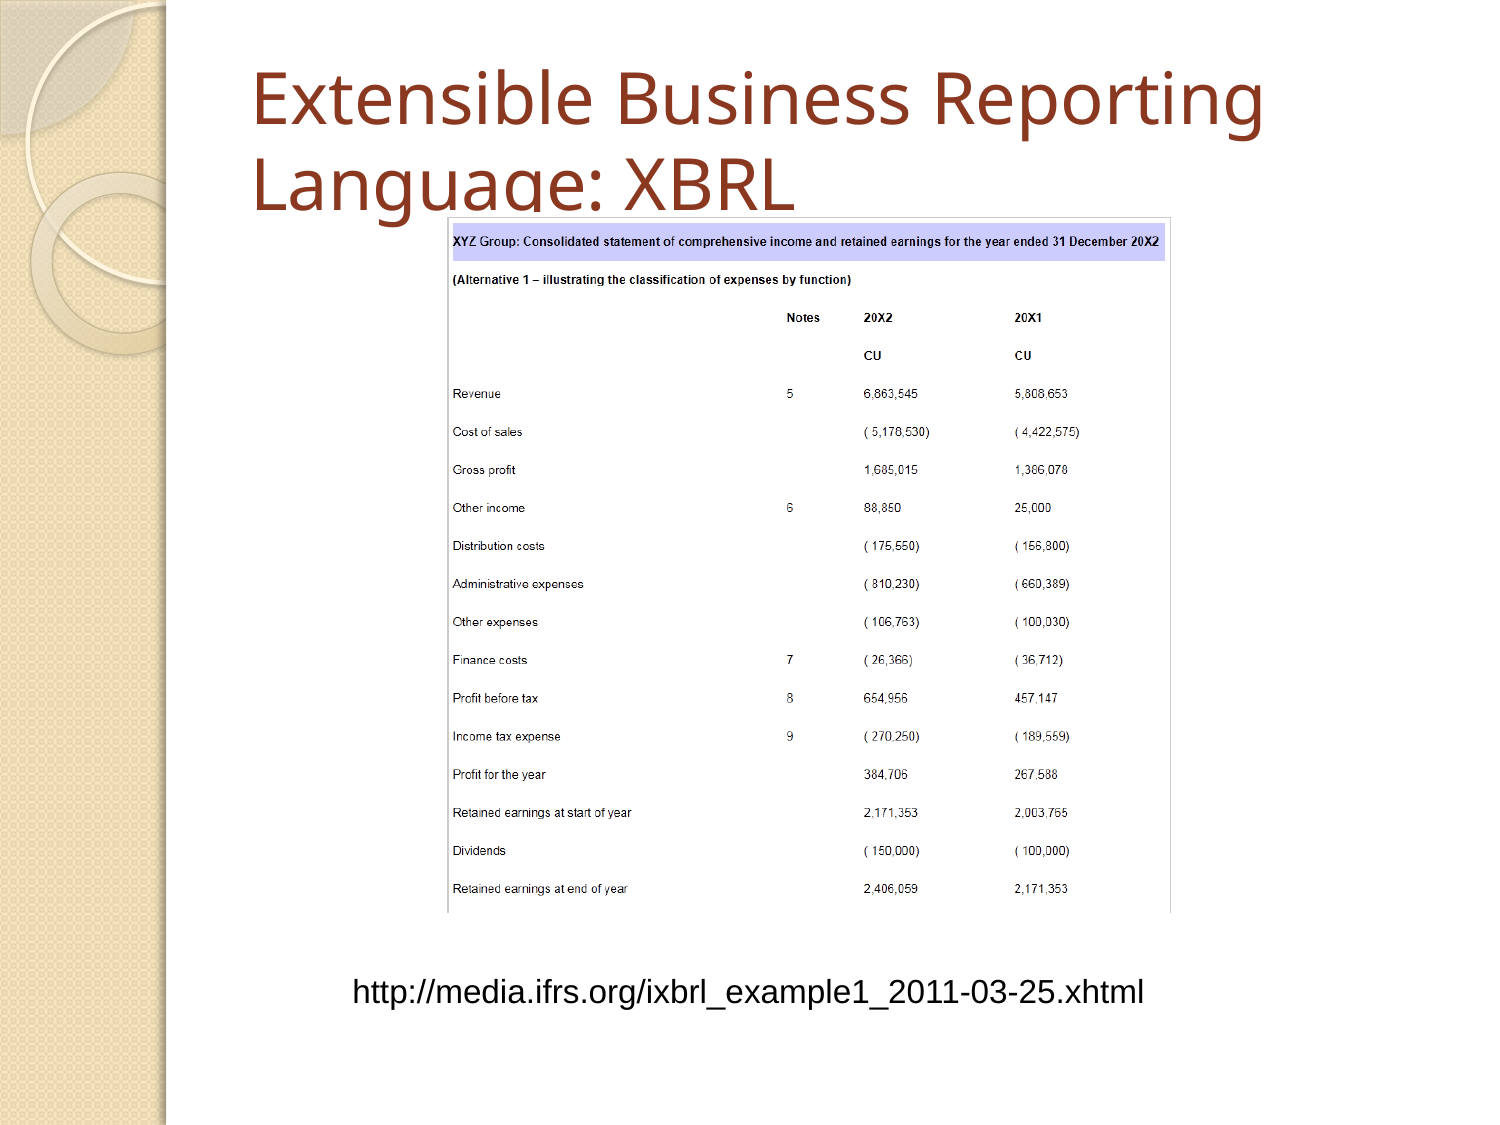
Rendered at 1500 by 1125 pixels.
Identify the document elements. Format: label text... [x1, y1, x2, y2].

title Extensible Business Reporting Language: XBRL [235, 45, 1466, 233]
text_box http://media.ifrs.org/ixbrl_example1_2011-03-25.xhtml [337, 962, 1238, 1018]
picture [437, 212, 1184, 913]
